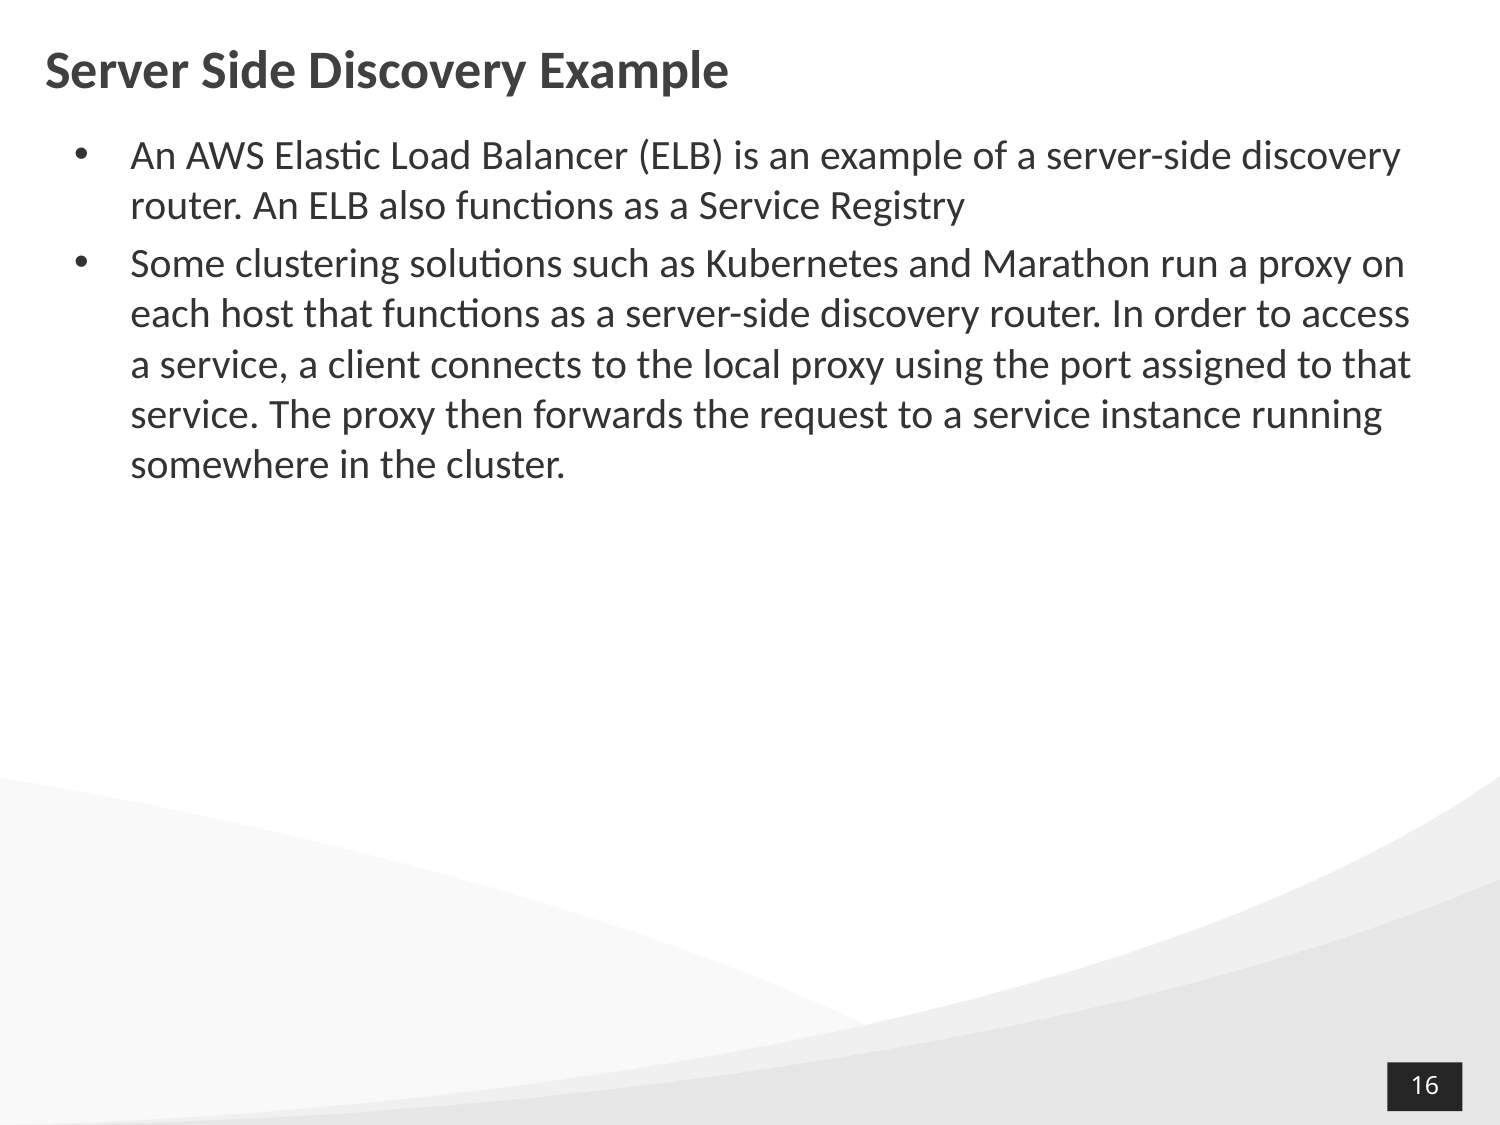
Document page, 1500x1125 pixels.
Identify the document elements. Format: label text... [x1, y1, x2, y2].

list An AWS Elastic Load Balancer (ELB) is an example of a server-side discovery router. An ELB also functions as a Service Registry Some clustering solutions such as Kubernetes and Marathon run a proxy on each host that functions as a server-side discovery router. In order to access a service, a client connects to the local proxy using the port assigned to that service. The proxy then forwards the request to a service instance running somewhere in the cluster. [59, 120, 1438, 863]
title Server Side Discovery Example [30, 21, 1478, 113]
picture [0, 0, 1500, 1125]
